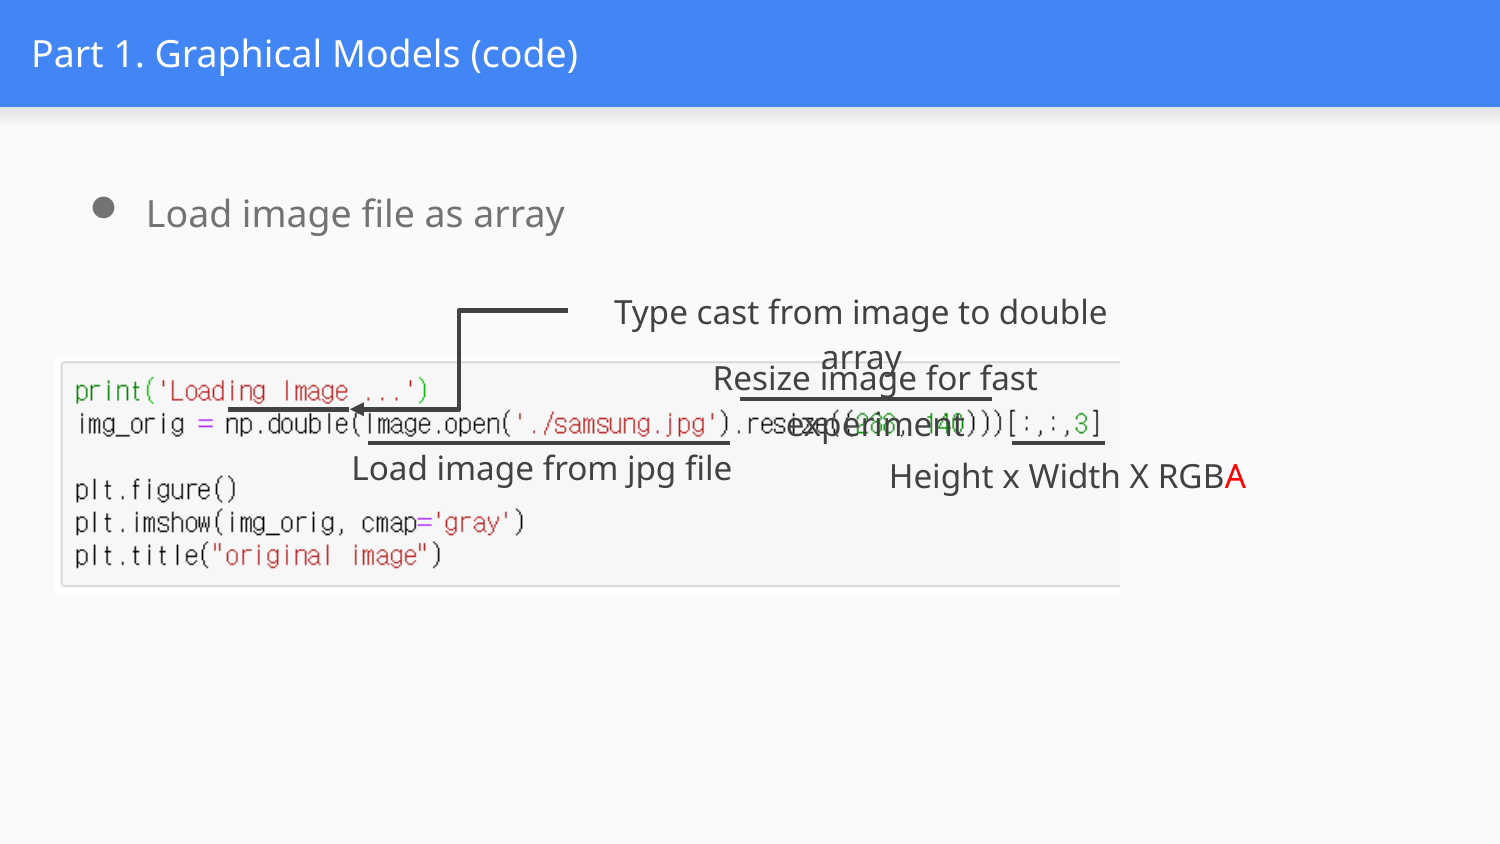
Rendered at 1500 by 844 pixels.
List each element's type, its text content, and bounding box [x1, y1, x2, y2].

text_box Type cast from image to double array [539, 269, 1165, 330]
text_box Height x Width X RGBA [1126, 434, 1291, 495]
text_box Load image file as array [55, 168, 1448, 844]
picture [55, 356, 1121, 595]
text_box Resize image for fast experiment [591, 336, 1141, 397]
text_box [349, 310, 568, 410]
title Part 1. Graphical Models (code) [16, 2, 1464, 102]
